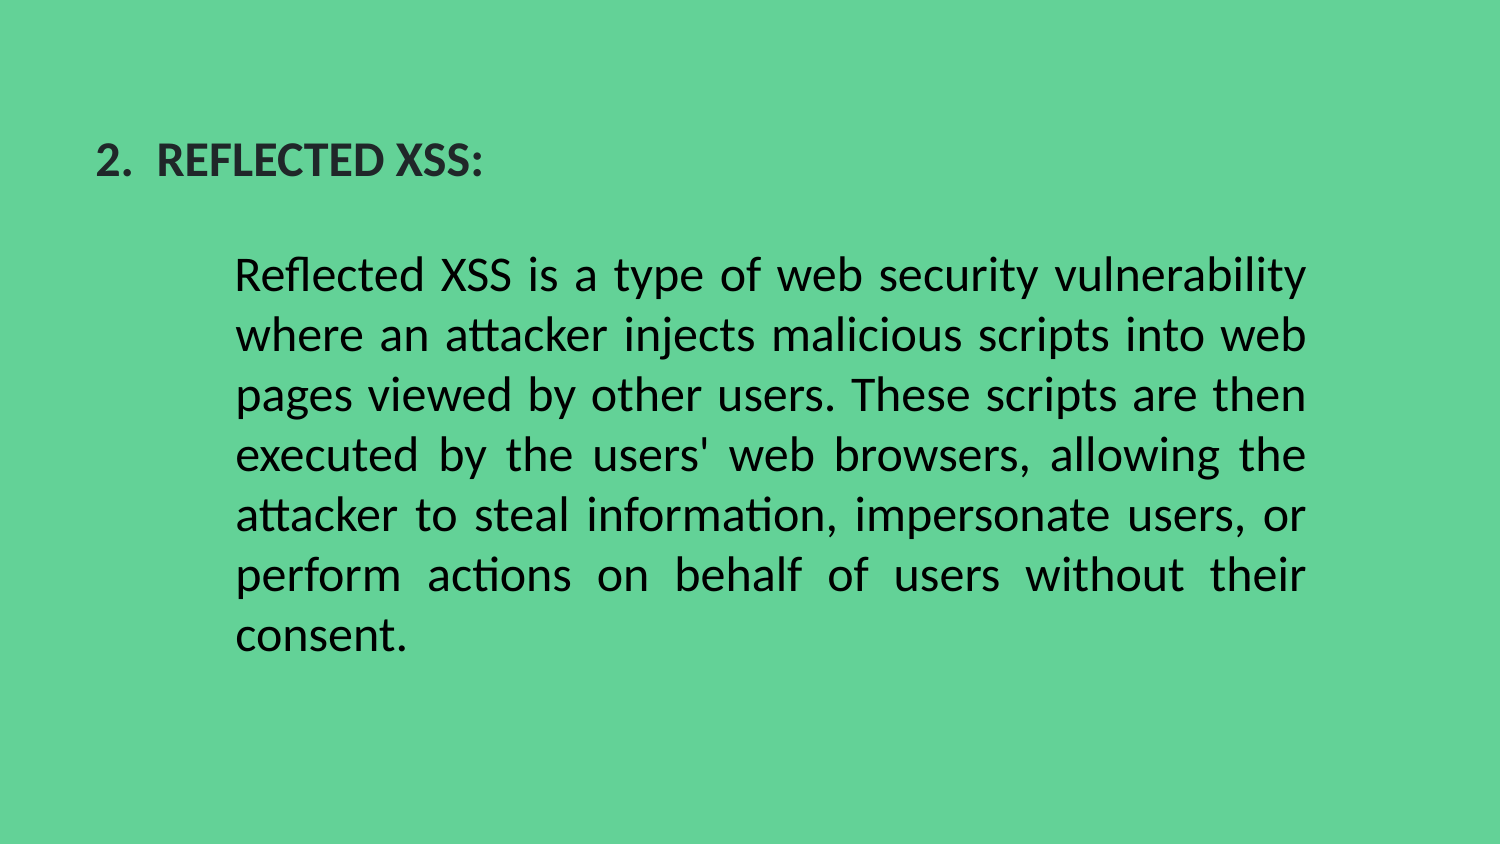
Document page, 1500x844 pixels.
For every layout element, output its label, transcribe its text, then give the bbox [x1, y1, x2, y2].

text_box Reflected XSS is a type of web security vulnerability where an attacker injects malicious scripts into web pages viewed by other users. These scripts are then executed by the users' web browsers, allowing the attacker to steal information, impersonate users, or perform actions on behalf of users without their consent. [181, 226, 1322, 677]
title 2. REFLECTED XSS: [80, 86, 1366, 227]
